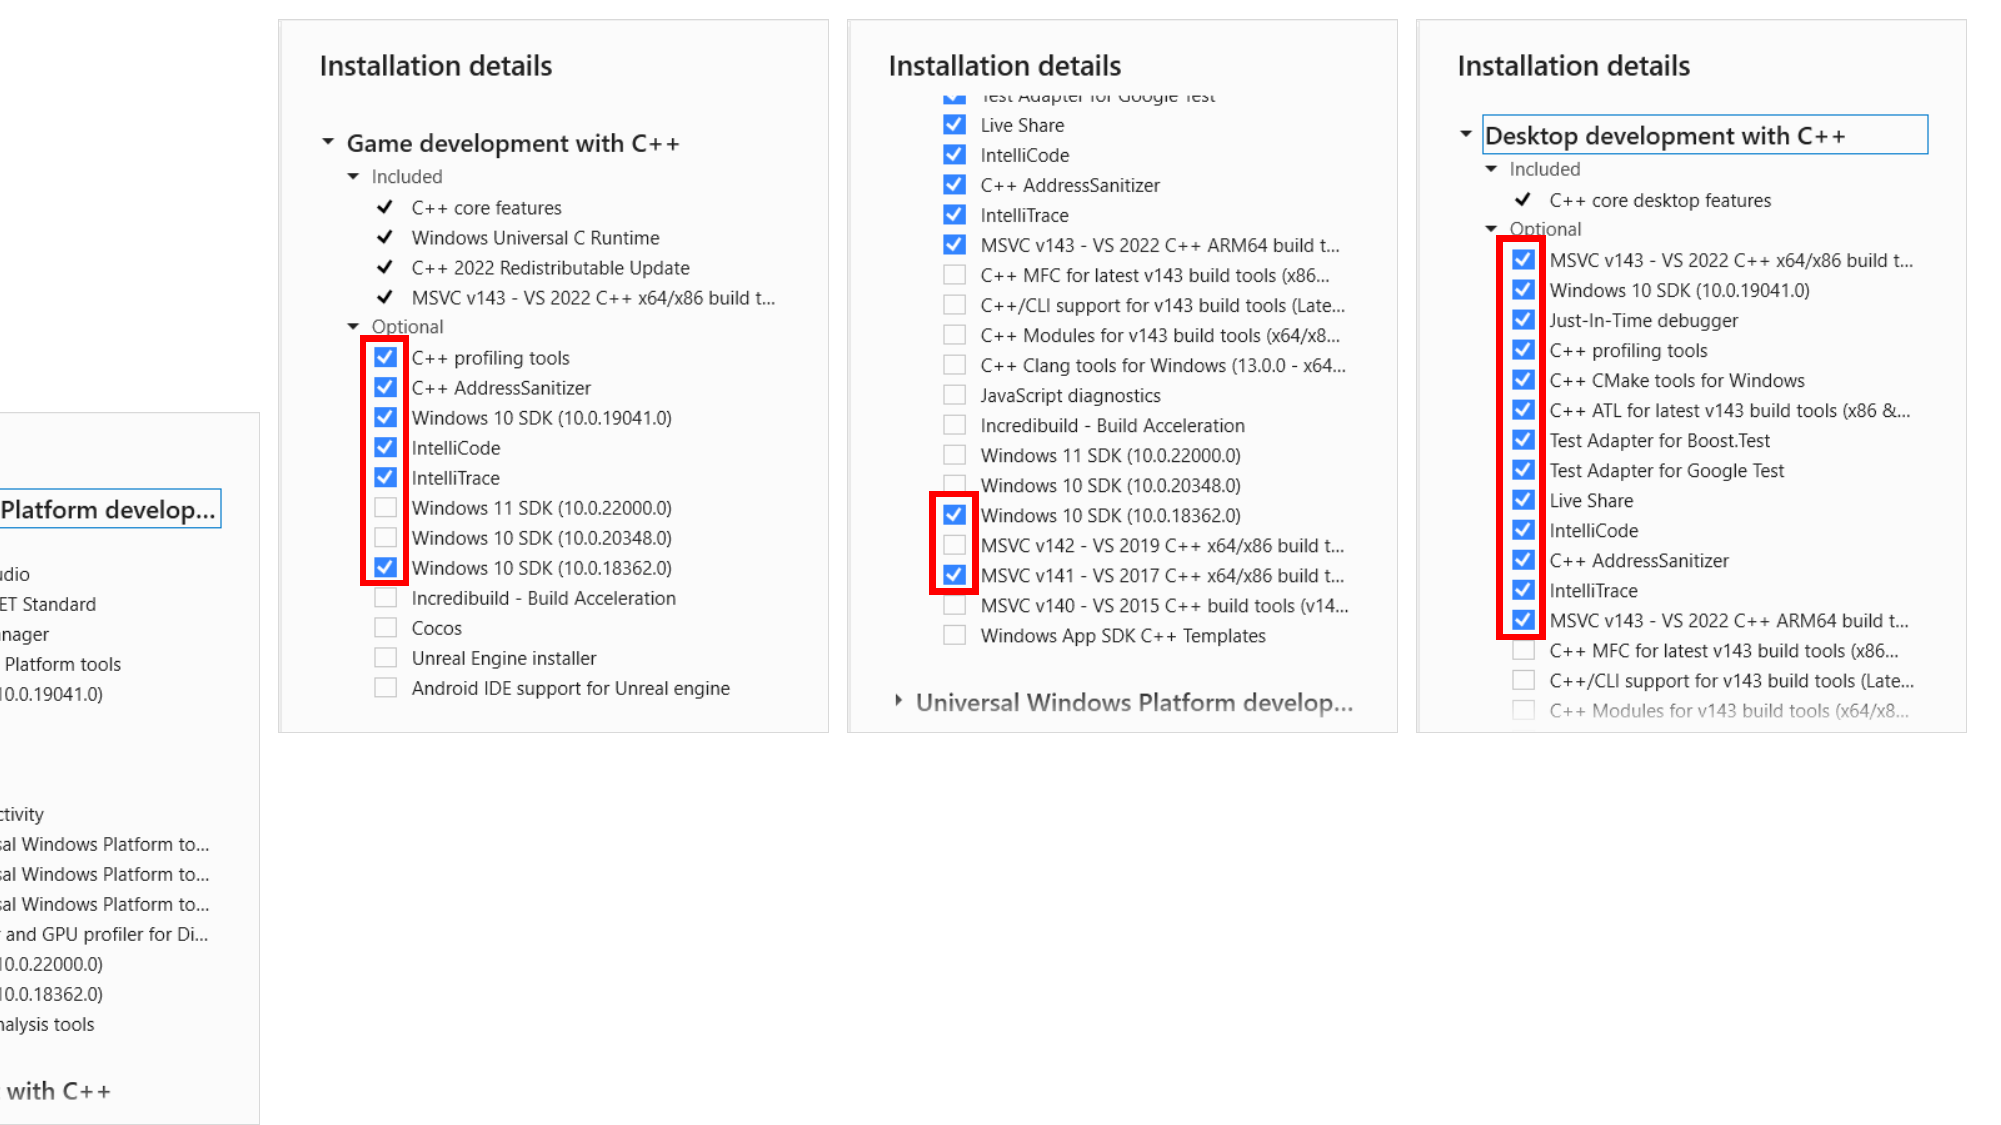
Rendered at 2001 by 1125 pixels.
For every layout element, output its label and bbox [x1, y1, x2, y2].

picture [278, 19, 829, 733]
picture [1416, 19, 1967, 733]
picture [0, 411, 260, 1125]
picture [847, 19, 1398, 733]
